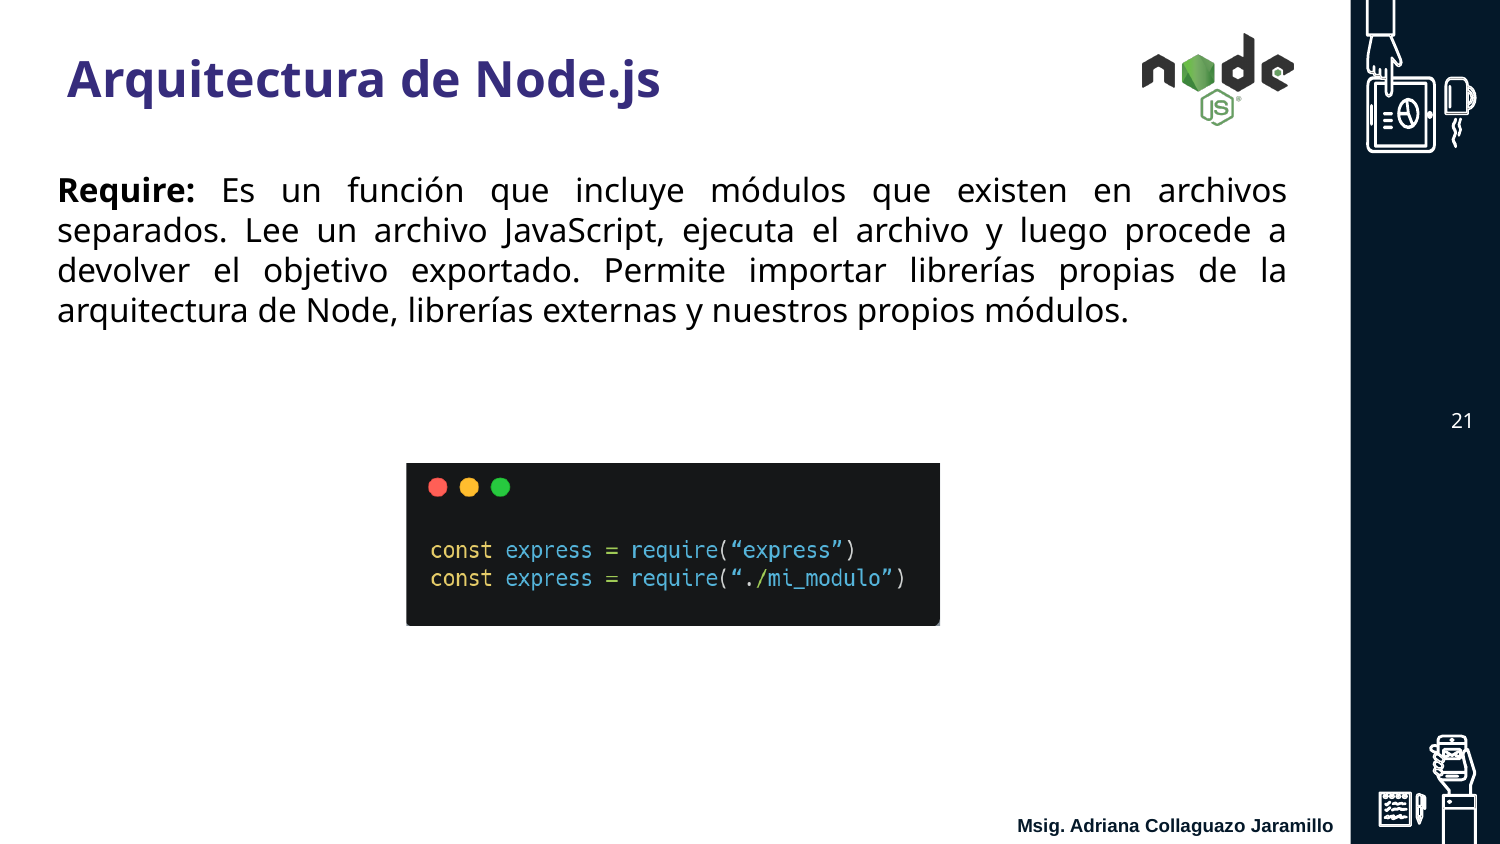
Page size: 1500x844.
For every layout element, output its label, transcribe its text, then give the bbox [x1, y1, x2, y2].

text_box Arquitectura de Node.js [56, 53, 730, 113]
picture [406, 462, 941, 627]
picture [1142, 33, 1295, 127]
slide_number ‹#› [1425, 362, 1500, 482]
text_box Require: Es un función que incluye módulos que existen en archivos separados. Lee un archivo JavaScript, ejecuta el archivo y luego procede a devolver el objetivo exportado. Permite importar librerías propias de la arquitectura de Node, librerías externas y nuestros propios módulos. [42, 161, 1305, 337]
